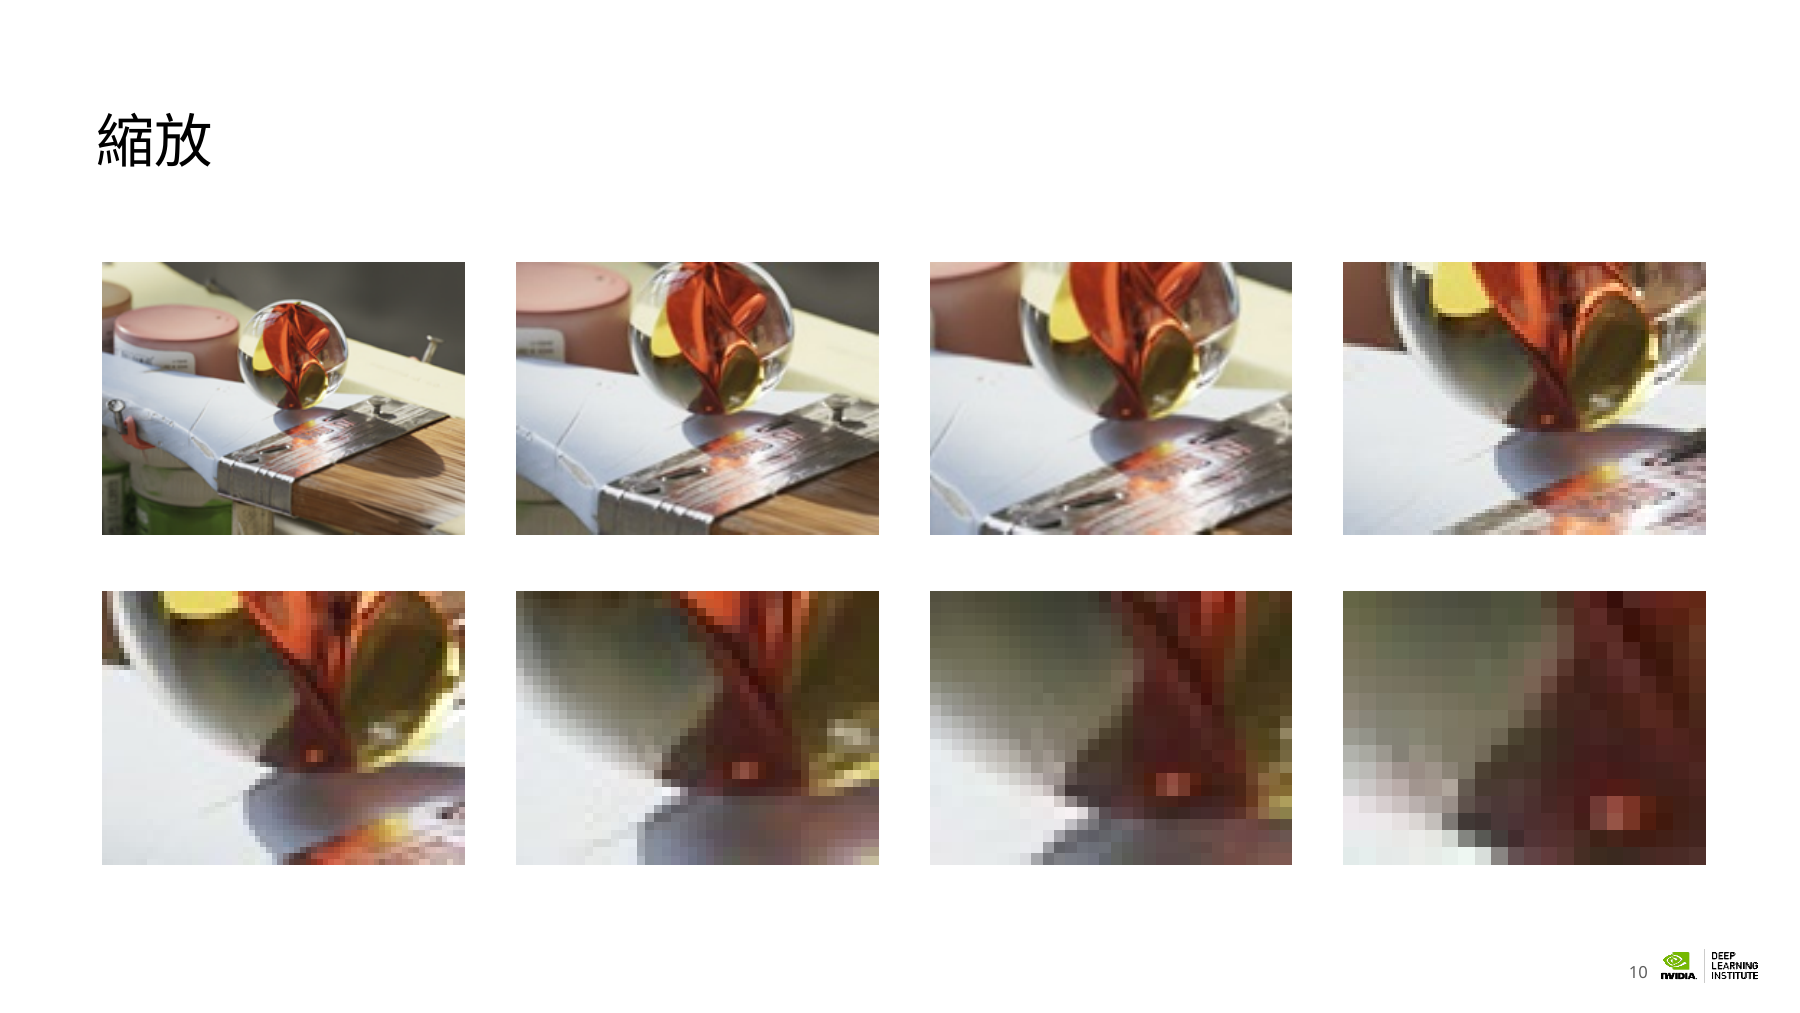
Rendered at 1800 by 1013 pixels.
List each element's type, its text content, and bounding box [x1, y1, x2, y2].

picture [102, 591, 465, 865]
title 縮放 [81, 85, 1719, 183]
picture [516, 261, 879, 536]
picture [1343, 261, 1707, 536]
picture [102, 261, 465, 536]
picture [1343, 591, 1707, 865]
picture [929, 591, 1293, 865]
picture [929, 261, 1293, 536]
picture [516, 591, 879, 865]
picture [1661, 949, 1704, 983]
picture [1705, 949, 1758, 983]
